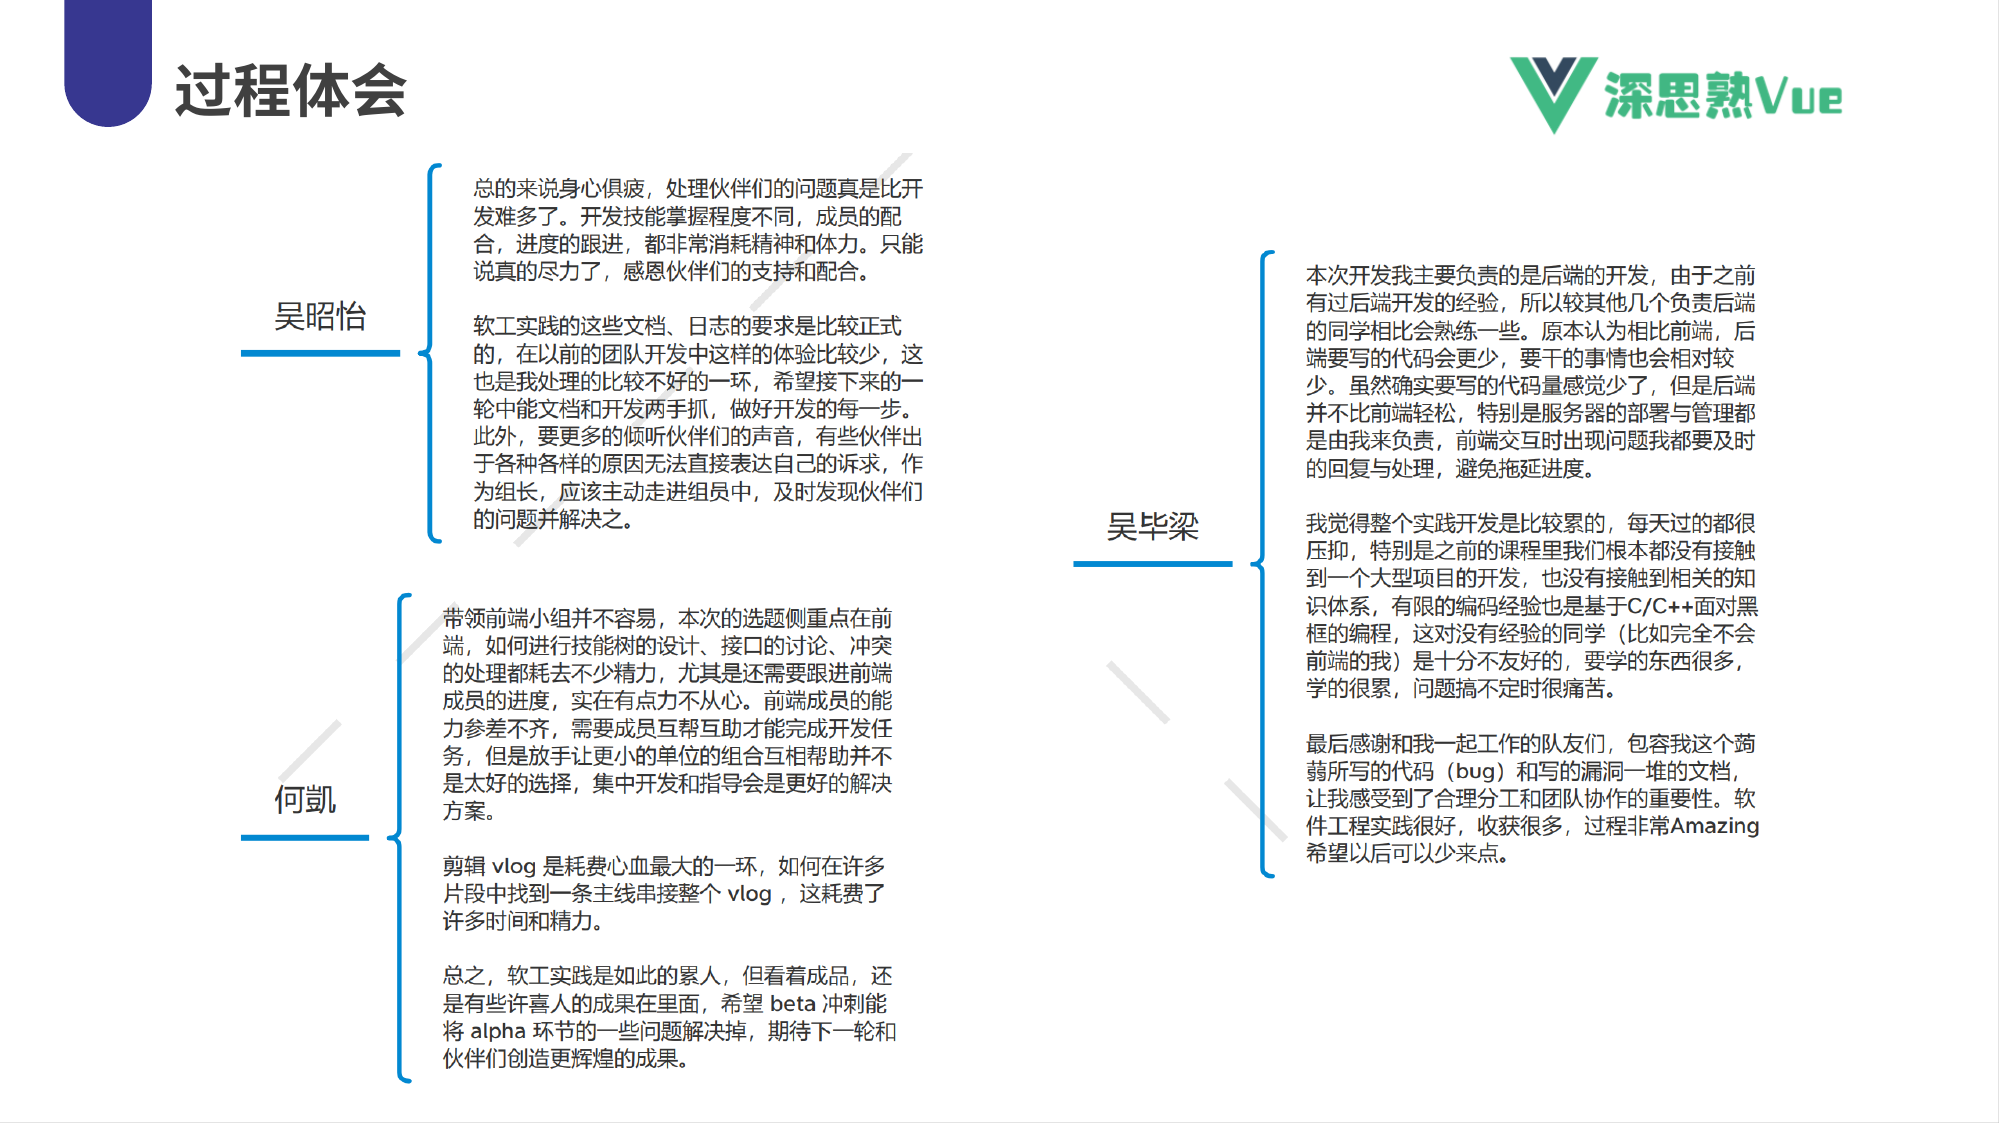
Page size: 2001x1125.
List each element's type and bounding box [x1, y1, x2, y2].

text_box [64, 0, 1056, 138]
picture [0, 0, 2001, 1125]
